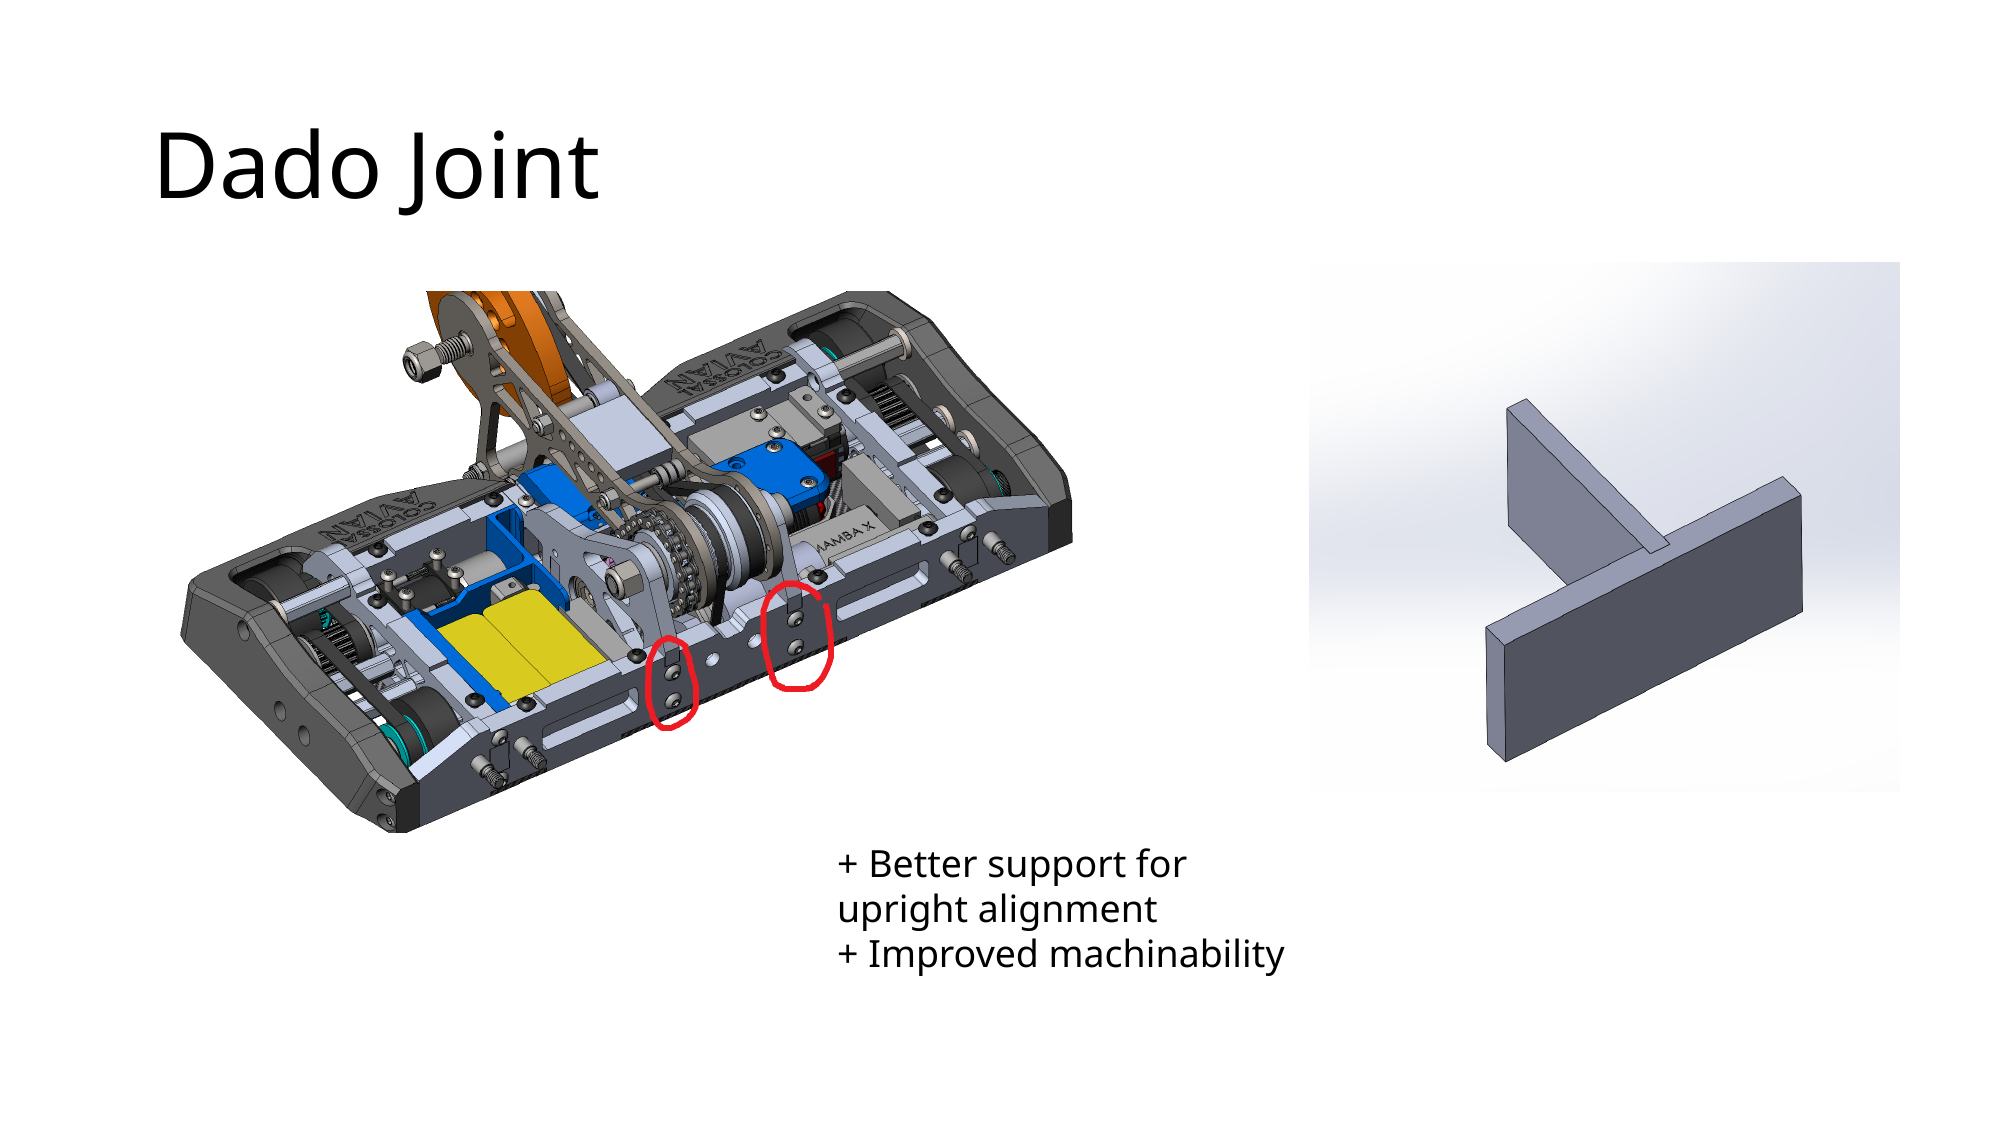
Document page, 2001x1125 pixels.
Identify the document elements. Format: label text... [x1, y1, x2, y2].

title Dado Joint [137, 59, 1863, 278]
picture [1308, 262, 1901, 793]
text_box + Better support for upright alignment + Improved machinability [822, 832, 1323, 983]
picture [149, 291, 1090, 834]
